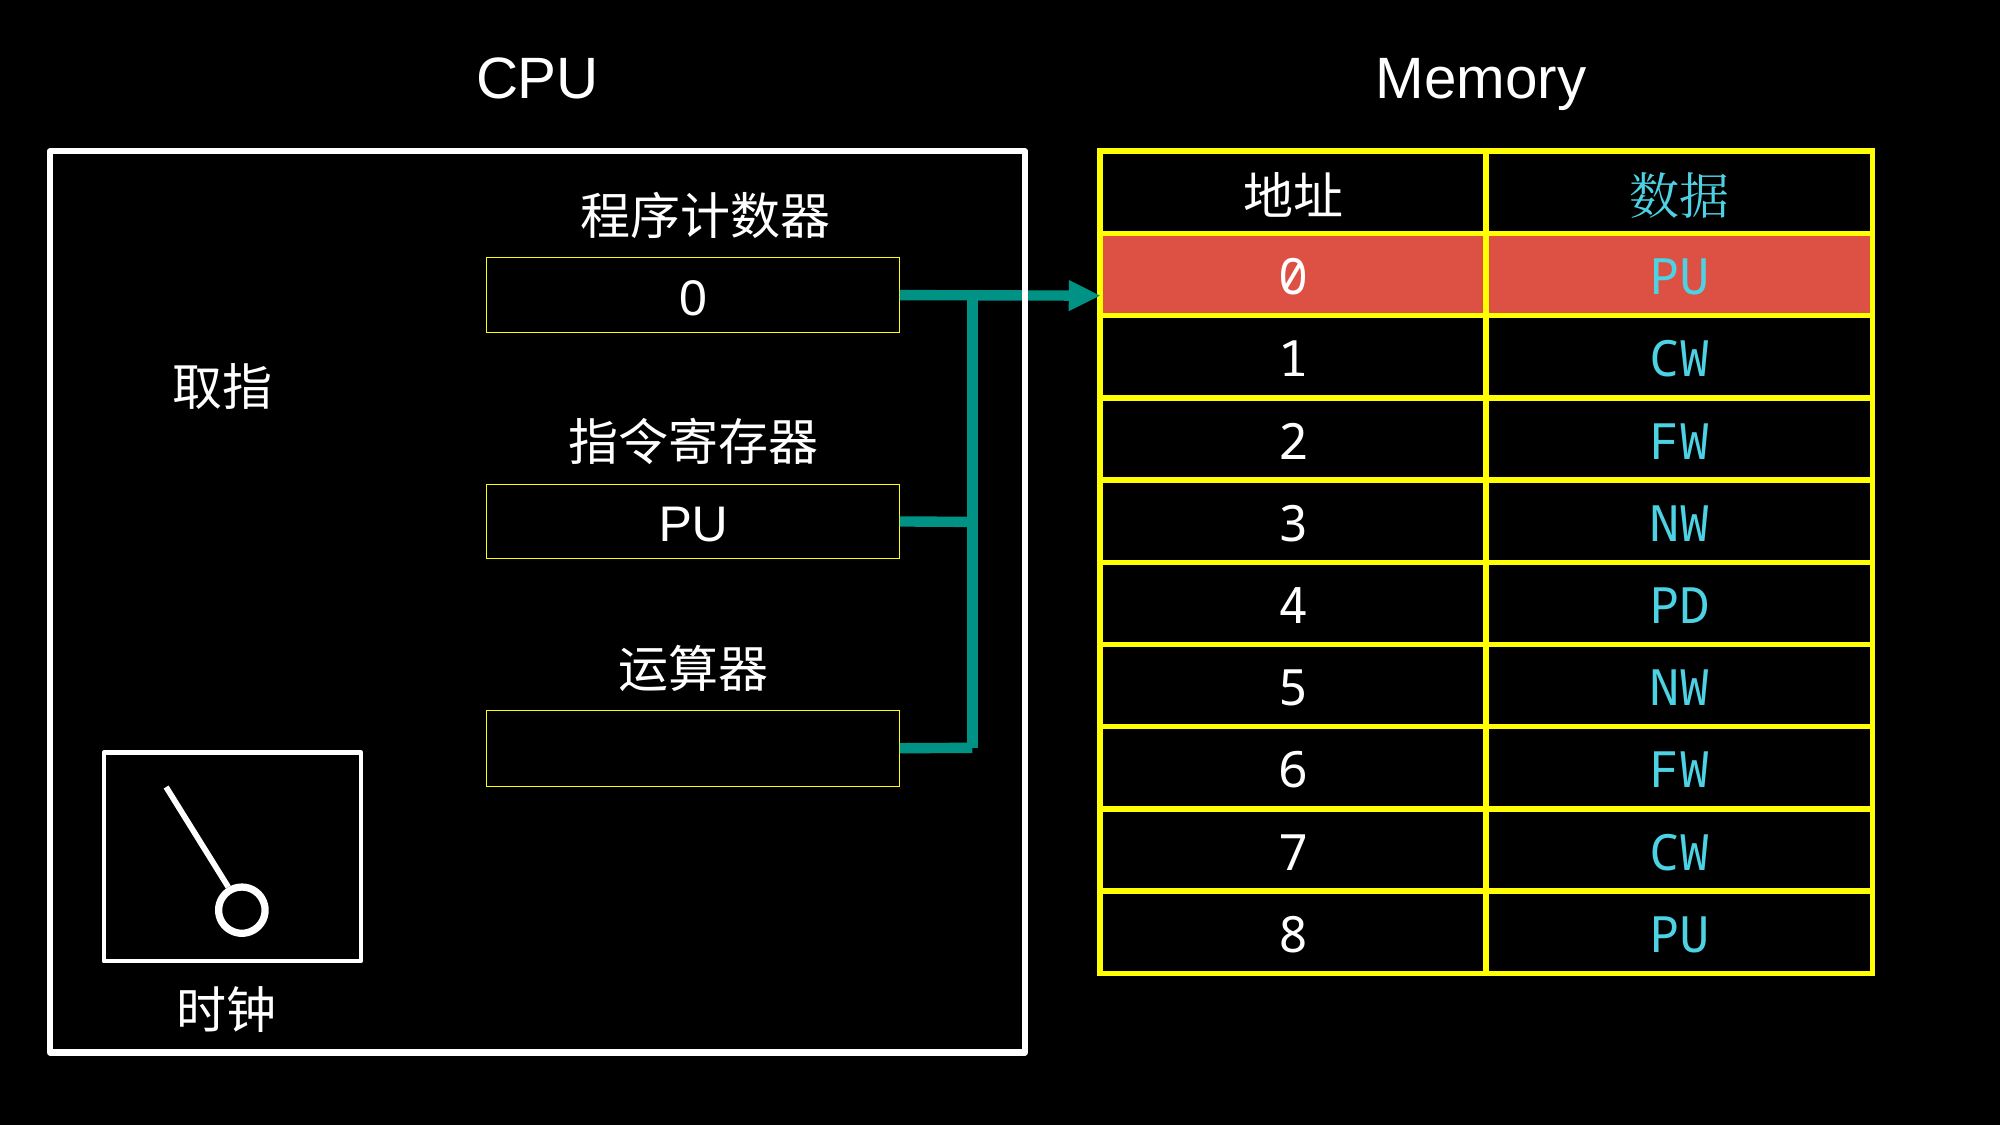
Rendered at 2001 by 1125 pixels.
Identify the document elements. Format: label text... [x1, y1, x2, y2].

table_cell 2 [1103, 401, 1483, 477]
table_cell 7 [1103, 812, 1483, 888]
table_cell NW [1489, 483, 1870, 560]
table_cell FW [1489, 401, 1870, 477]
table_cell 3 [1103, 483, 1483, 560]
text_box [48, 149, 1027, 1055]
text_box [165, 786, 229, 888]
table_cell 6 [1103, 729, 1483, 806]
text_box CPU [191, 32, 884, 118]
table_cell 4 [1103, 565, 1483, 642]
table_cell 1 [1103, 318, 1483, 395]
table_cell FW [1489, 729, 1870, 806]
table_cell PD [1489, 565, 1870, 642]
table_header 地址 [1103, 154, 1483, 231]
table_cell CW [1489, 812, 1870, 888]
table_cell 8 [1103, 894, 1483, 971]
table_cell 0 [1103, 236, 1483, 313]
table_cell CW [1489, 318, 1870, 395]
table_cell 5 [1103, 647, 1483, 724]
text_box [102, 750, 363, 963]
table_cell PU [1489, 236, 1870, 313]
table_header 数据 [1489, 154, 1870, 231]
table_cell PU [1489, 894, 1870, 971]
text_box Memory [1134, 32, 1828, 118]
table_cell NW [1489, 647, 1870, 724]
text_box 时钟 [41, 971, 412, 1047]
